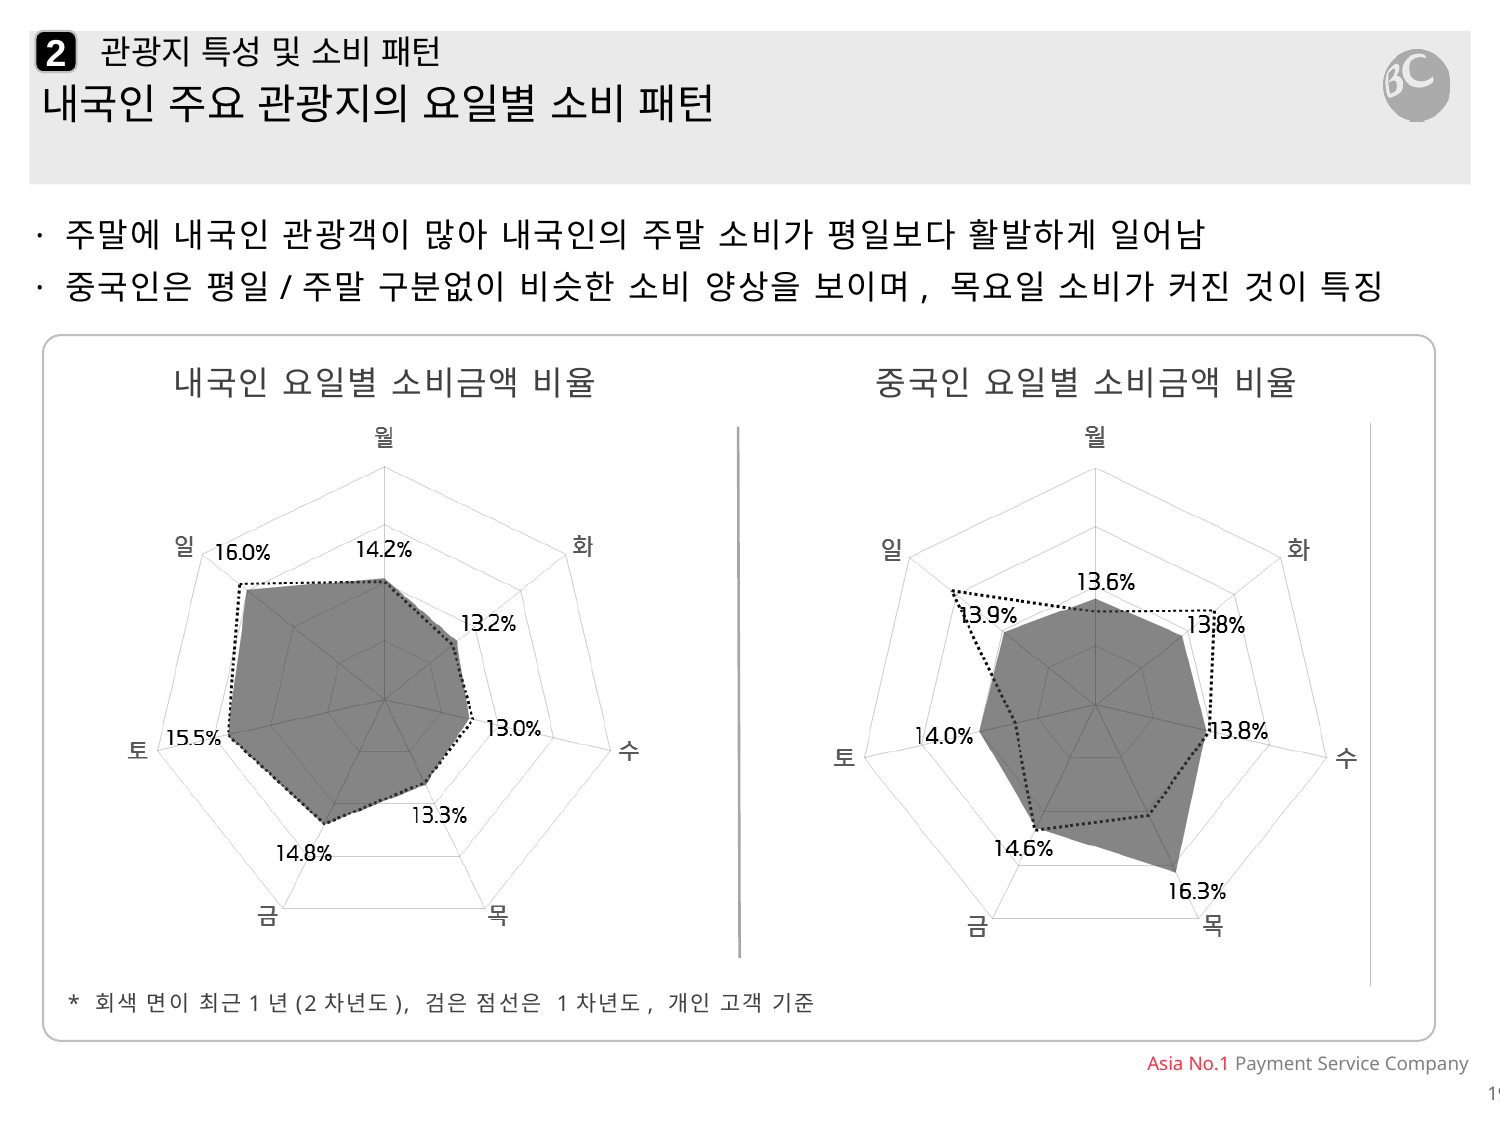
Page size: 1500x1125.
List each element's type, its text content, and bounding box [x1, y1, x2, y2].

table_header 비중 [734, 431, 743, 963]
picture [82, 423, 686, 973]
text_box · 주말에 내국인 관광객이 많아 내국인의 주말 소비가 평일보다 활발하게 일어남 · 중국인은 평일/주말 구분없이 비슷한 소비 양상을 보이며, 목요일 소비가 커진 것이 특징 [23, 190, 1436, 327]
picture [819, 422, 1371, 986]
text_box 2 [33, 28, 79, 75]
text_box * 회색 면이 최근1년(2차년도), 검은 점선은 1차년도, 개인 고객 기준 [55, 969, 1424, 1042]
list 내국인 주요 관광지의 요일별 소비 패턴 [41, 83, 1376, 131]
text_box 중국인 요일별 소비금액 비율 [738, 337, 1436, 398]
text_box 내국인 요일별 소비금액 비율 [41, 337, 730, 398]
title 관광지 특성 및 소비 패턴 [37, 30, 1372, 76]
text_box [42, 334, 1436, 1041]
picture [1383, 49, 1450, 122]
